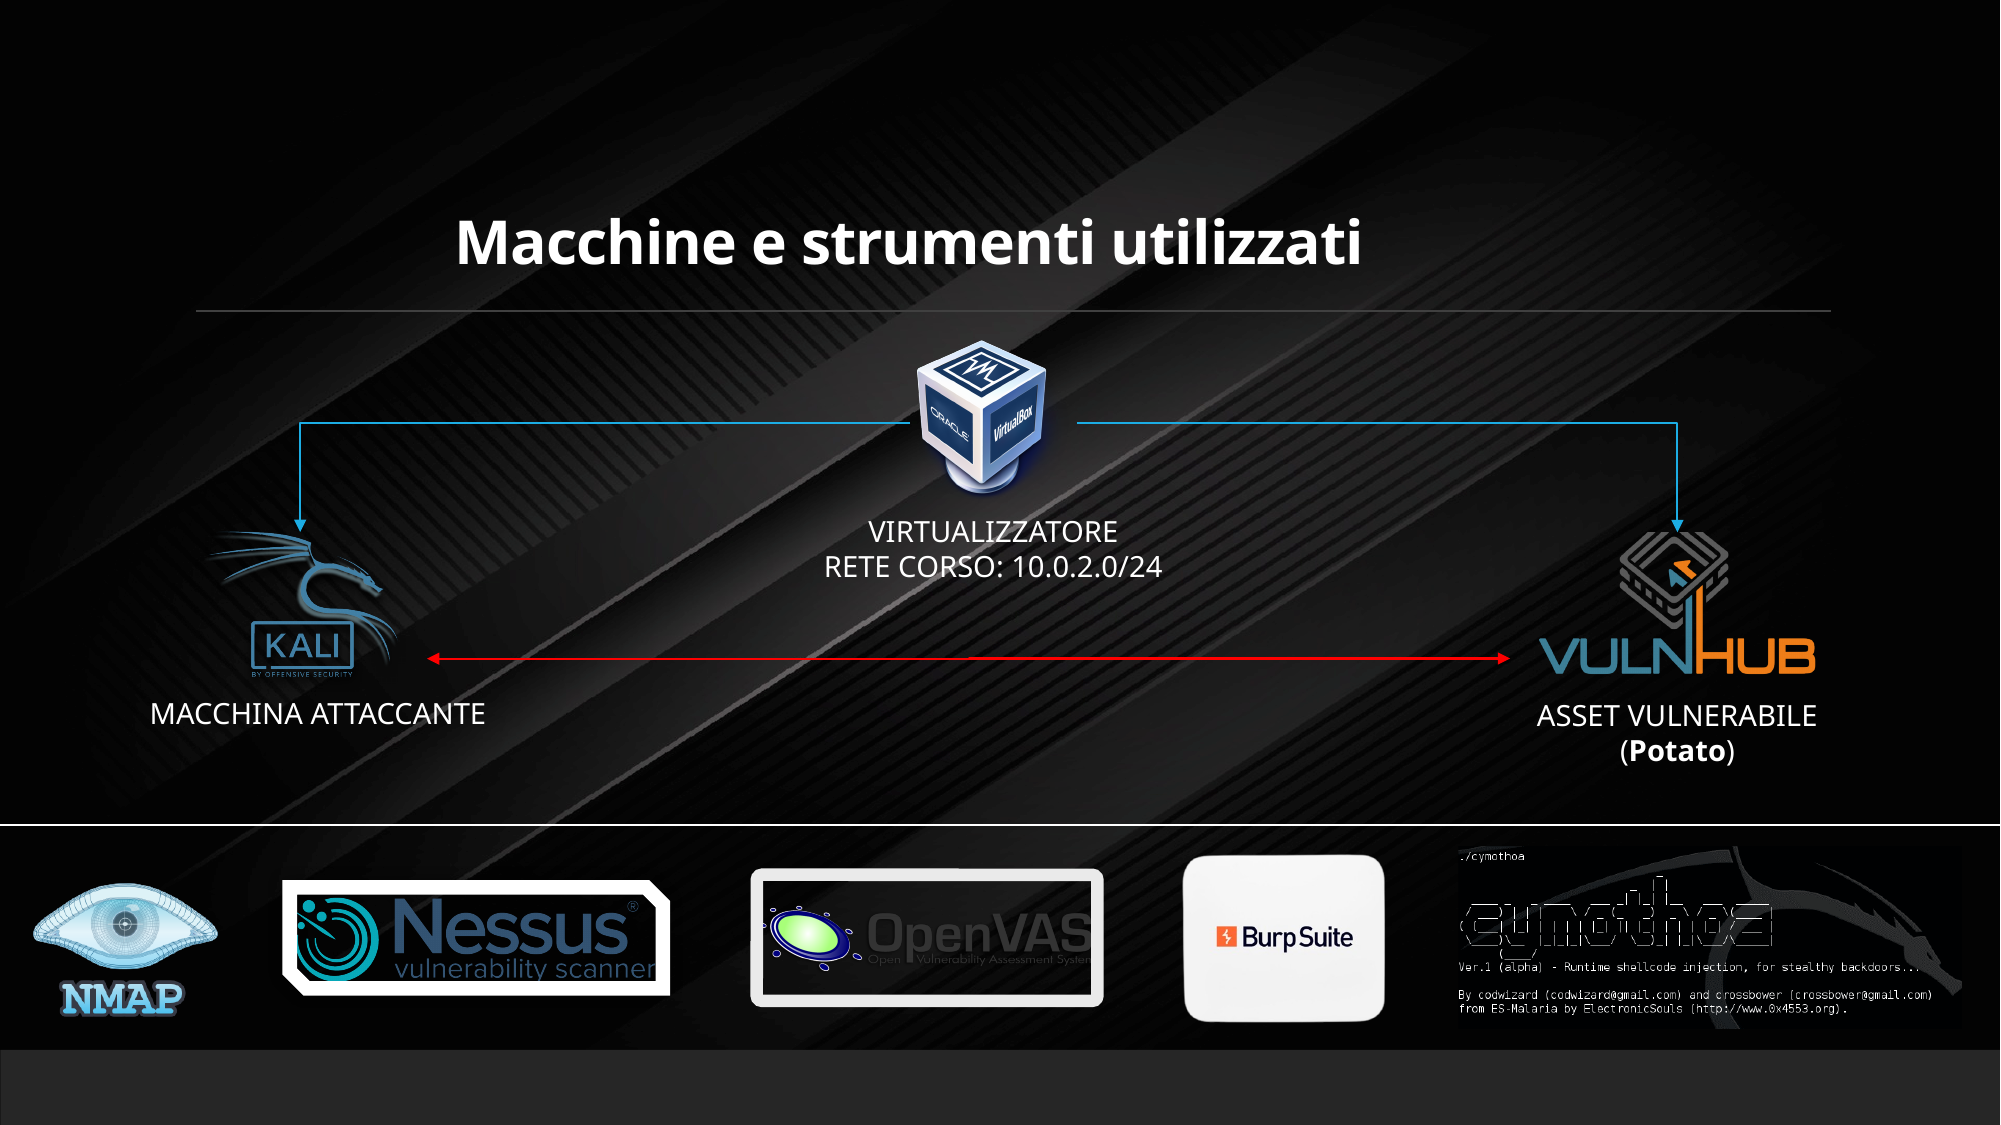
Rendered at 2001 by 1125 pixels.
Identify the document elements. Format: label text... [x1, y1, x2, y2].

picture [0, 0, 2000, 824]
text_box MACCHINA ATTACCANTE [134, 687, 502, 738]
text_box ASSET VULNERABILE (Potato) [1522, 689, 1833, 775]
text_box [299, 422, 911, 533]
text_box VIRTUALIZZATORE RETE CORSO: 10.0.2.0/24 [809, 515, 1178, 591]
picture [0, 826, 2000, 1049]
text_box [1076, 422, 1678, 533]
title Macchine e strumenti utilizzati [439, 163, 1561, 286]
